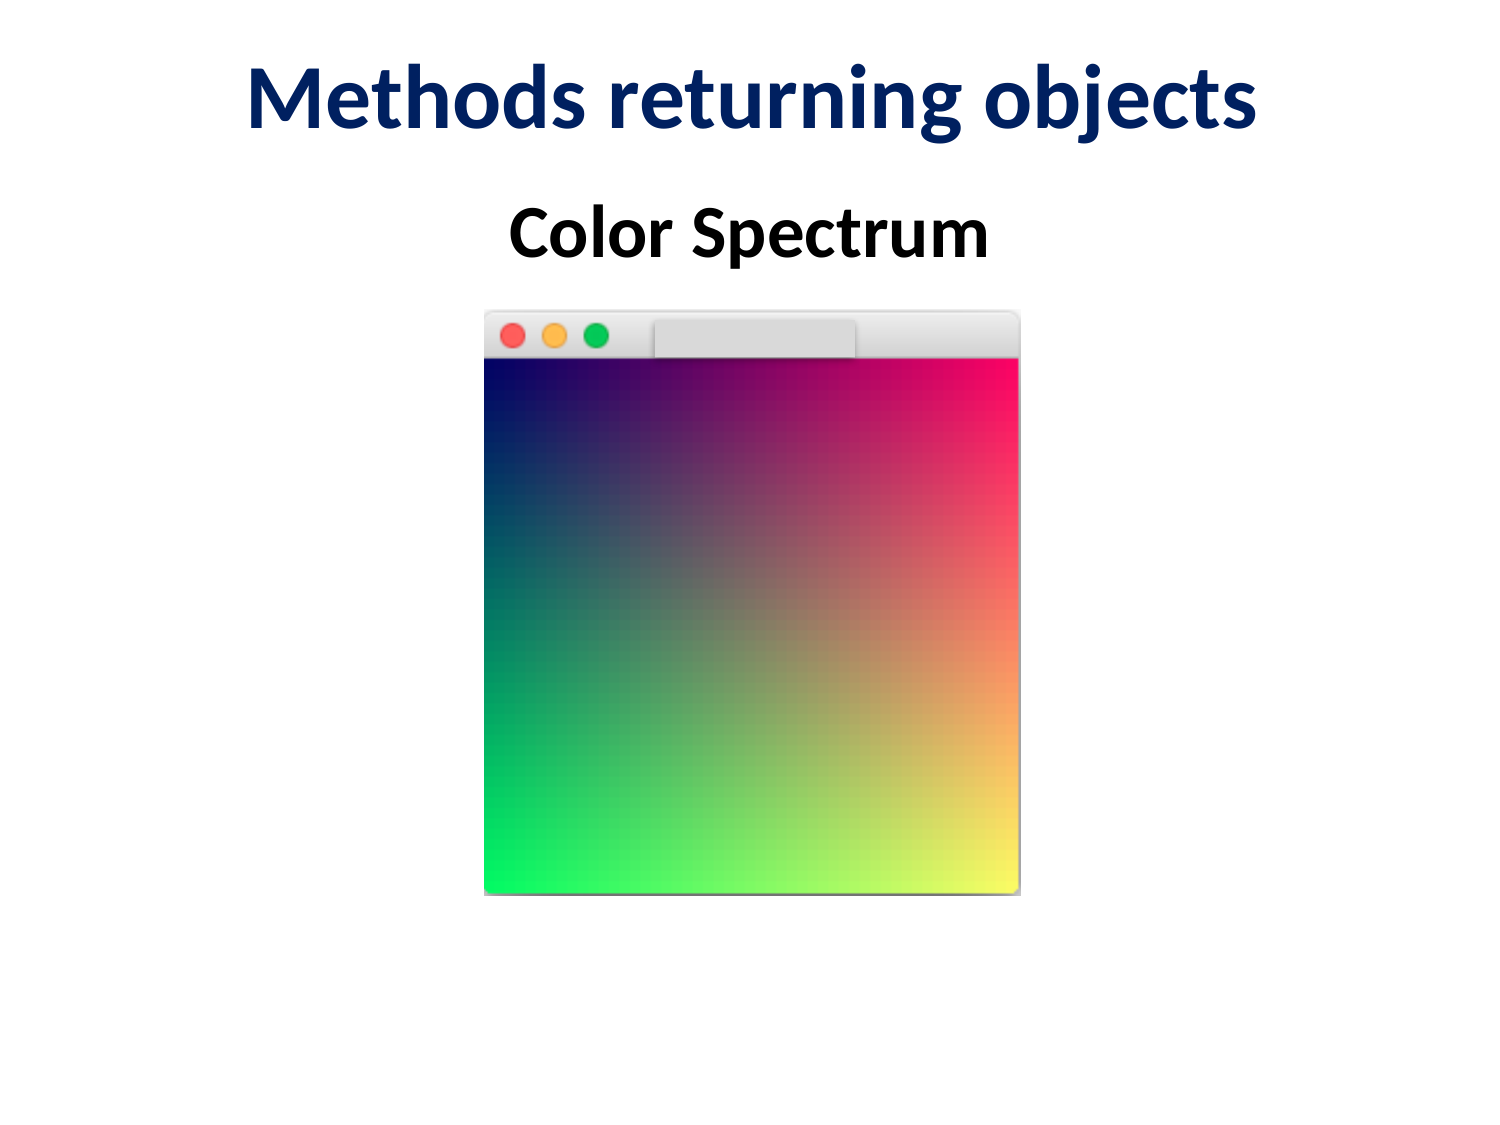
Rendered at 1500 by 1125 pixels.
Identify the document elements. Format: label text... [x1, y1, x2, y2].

text_box Methods returning objects [77, 29, 1428, 175]
text_box Color Spectrum [482, 174, 1018, 280]
picture [484, 309, 1021, 896]
